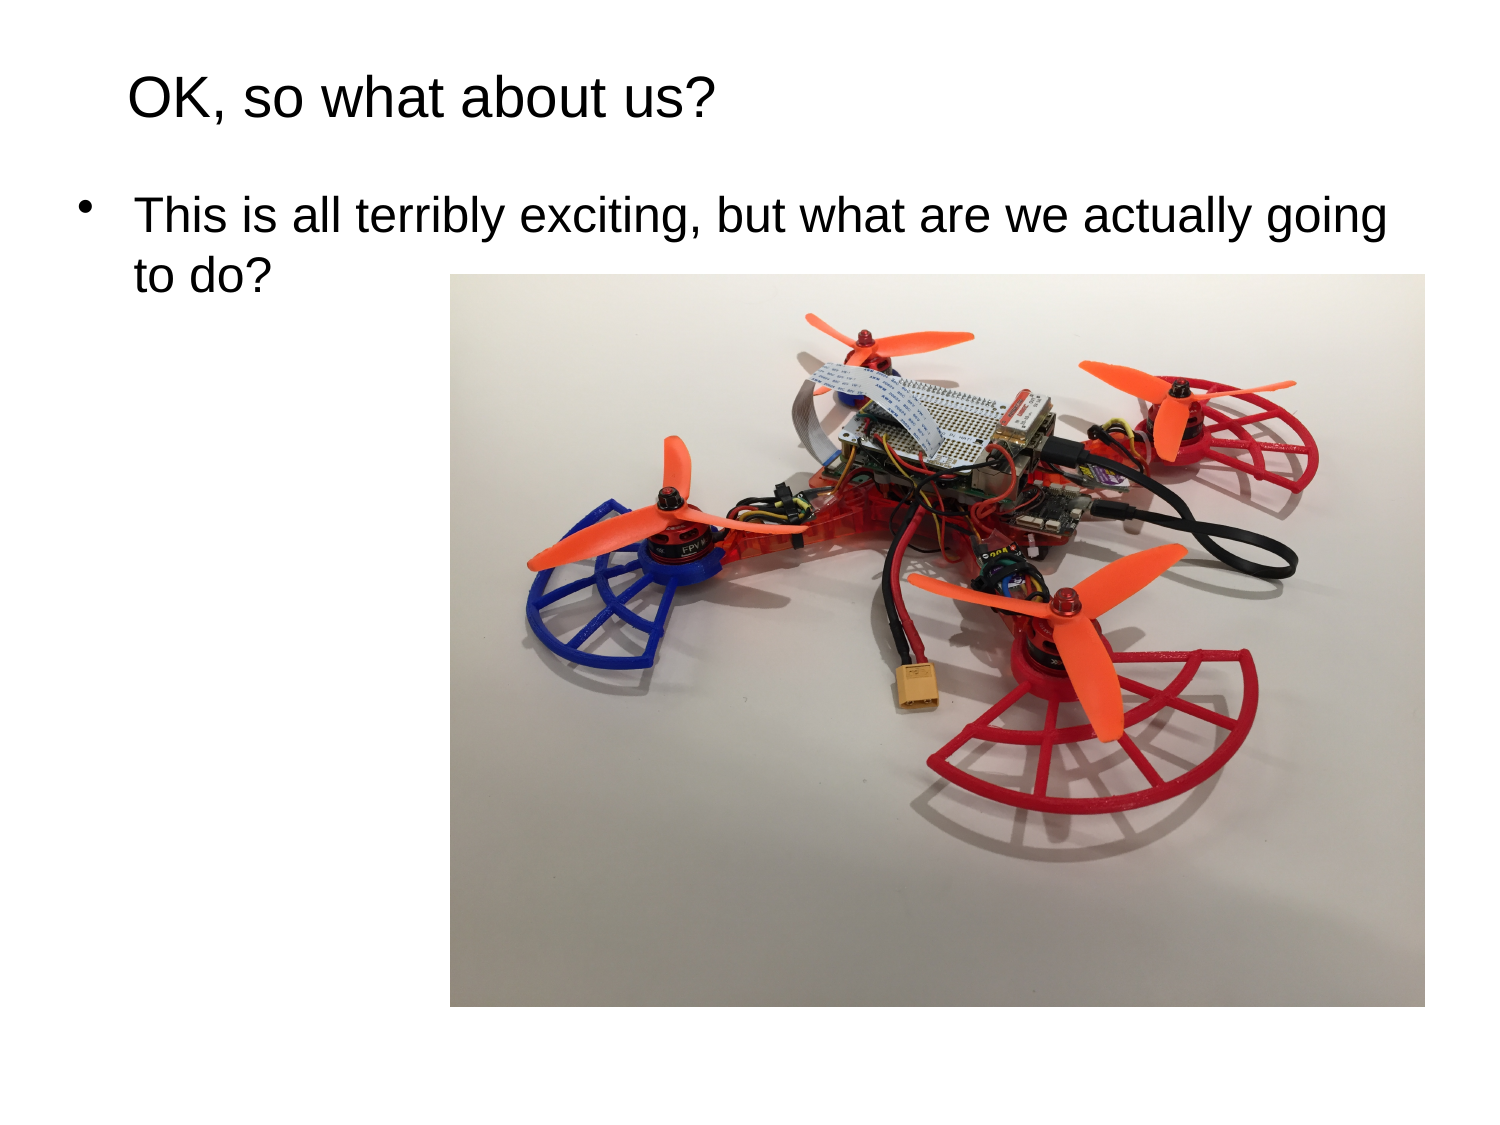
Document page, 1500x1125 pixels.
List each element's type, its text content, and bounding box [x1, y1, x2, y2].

text_box OK, so what about us? [112, 0, 1388, 174]
text_box This is all terribly exciting, but what are we actually going to do? [62, 174, 1413, 480]
picture [449, 274, 1426, 1007]
